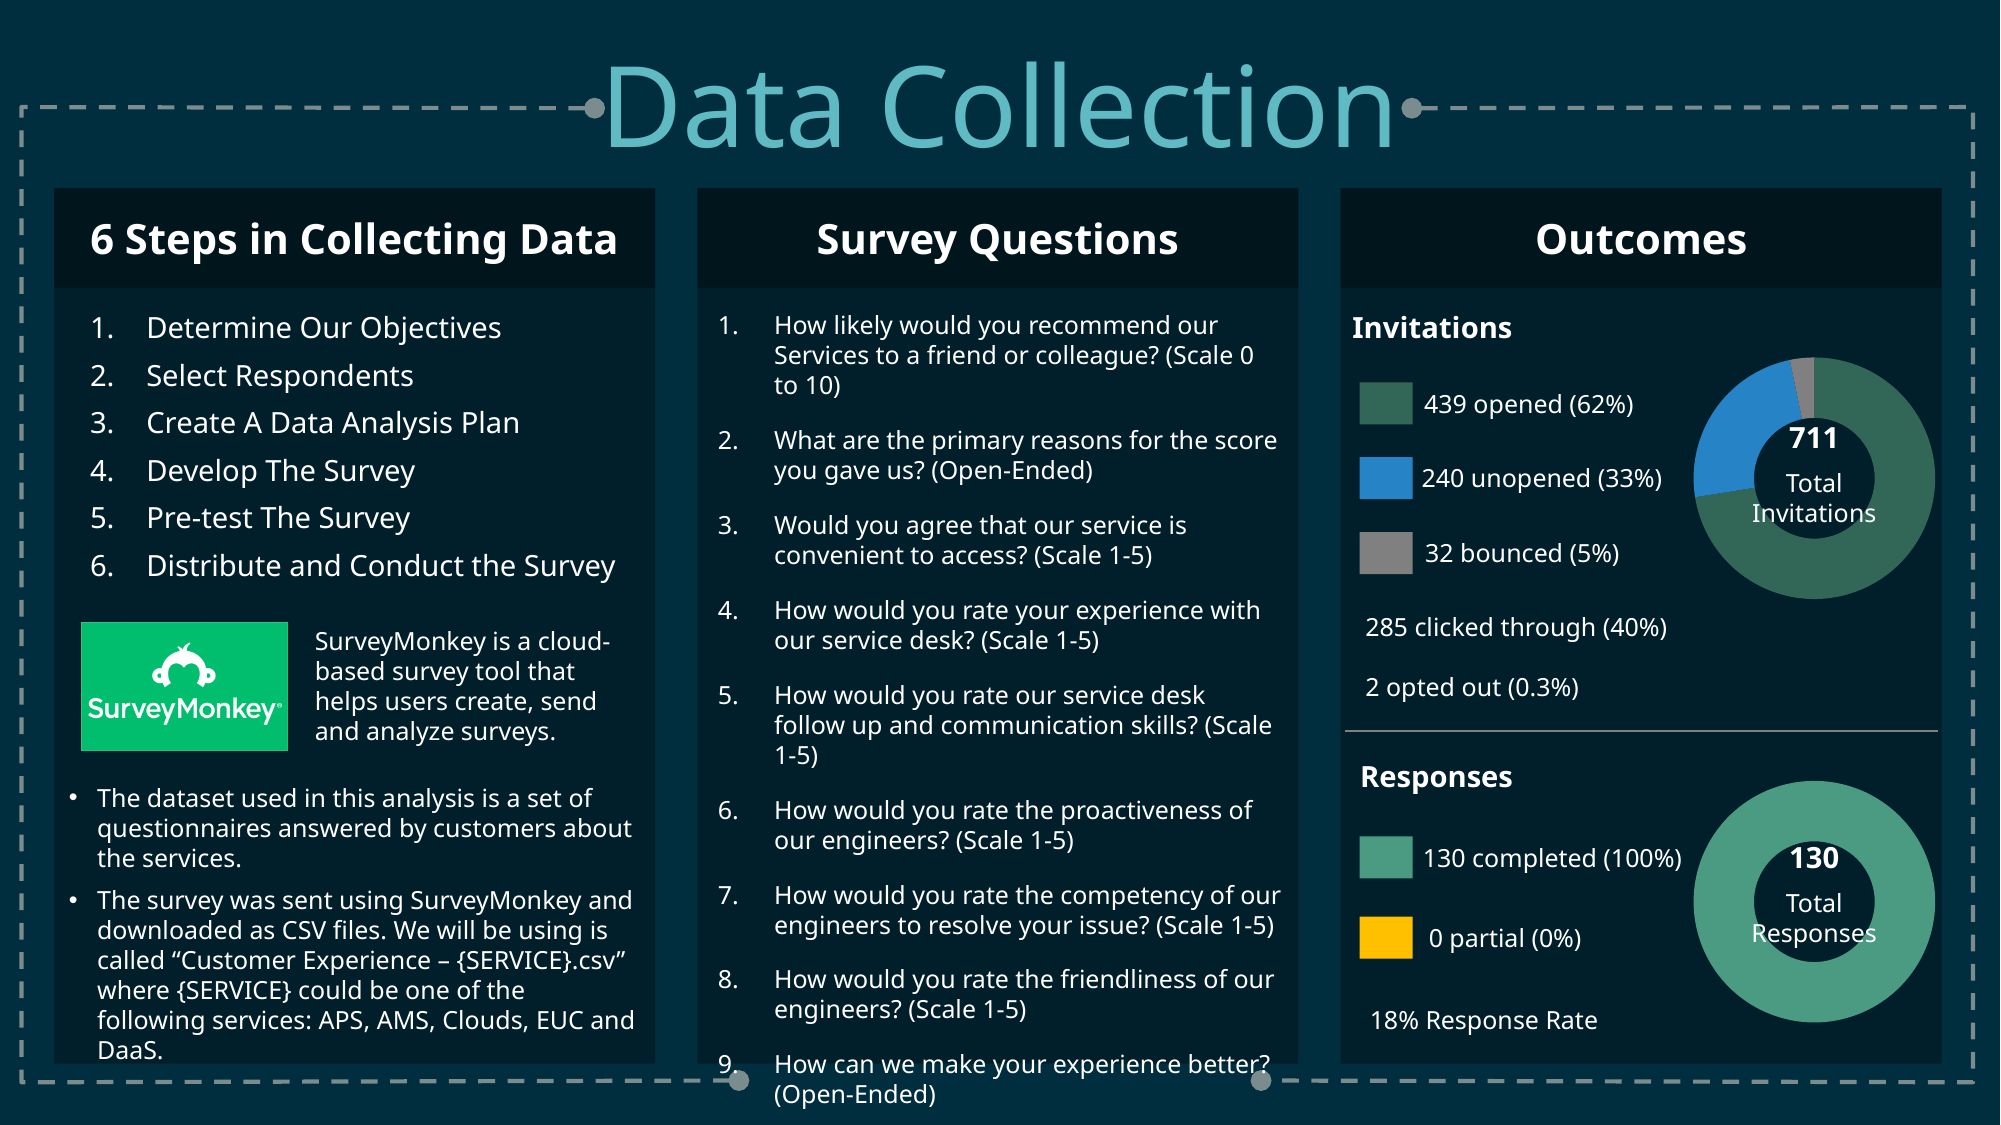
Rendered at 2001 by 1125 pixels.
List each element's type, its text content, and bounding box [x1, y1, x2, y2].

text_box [1688, 349, 1941, 607]
text_box Data Collection [247, 42, 1752, 105]
text_box How likely would you recommend our Services to a friend or colleague? (Scale 0 to 10) What are the primary reasons for the score you gave us? (Open-Ended) Would you agree that our service is convenient to access? (Scale 1-5) How would you rate your experience with our service desk? (Scale 1-5) How would you rate our service desk follow up and communication skills? (Scale 1-5) How would you rate the proactiveness of our engineers? (Scale 1-5) How would you rate the competency of our engineers to resolve your issue? (Scale 1-5) How would you rate the friendliness of our engineers? (Scale 1-5) How can we make your experience better? (Open-Ended) [703, 1090, 1299, 1117]
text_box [1346, 751, 1941, 1039]
picture [81, 622, 288, 751]
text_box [21, 106, 1974, 1083]
